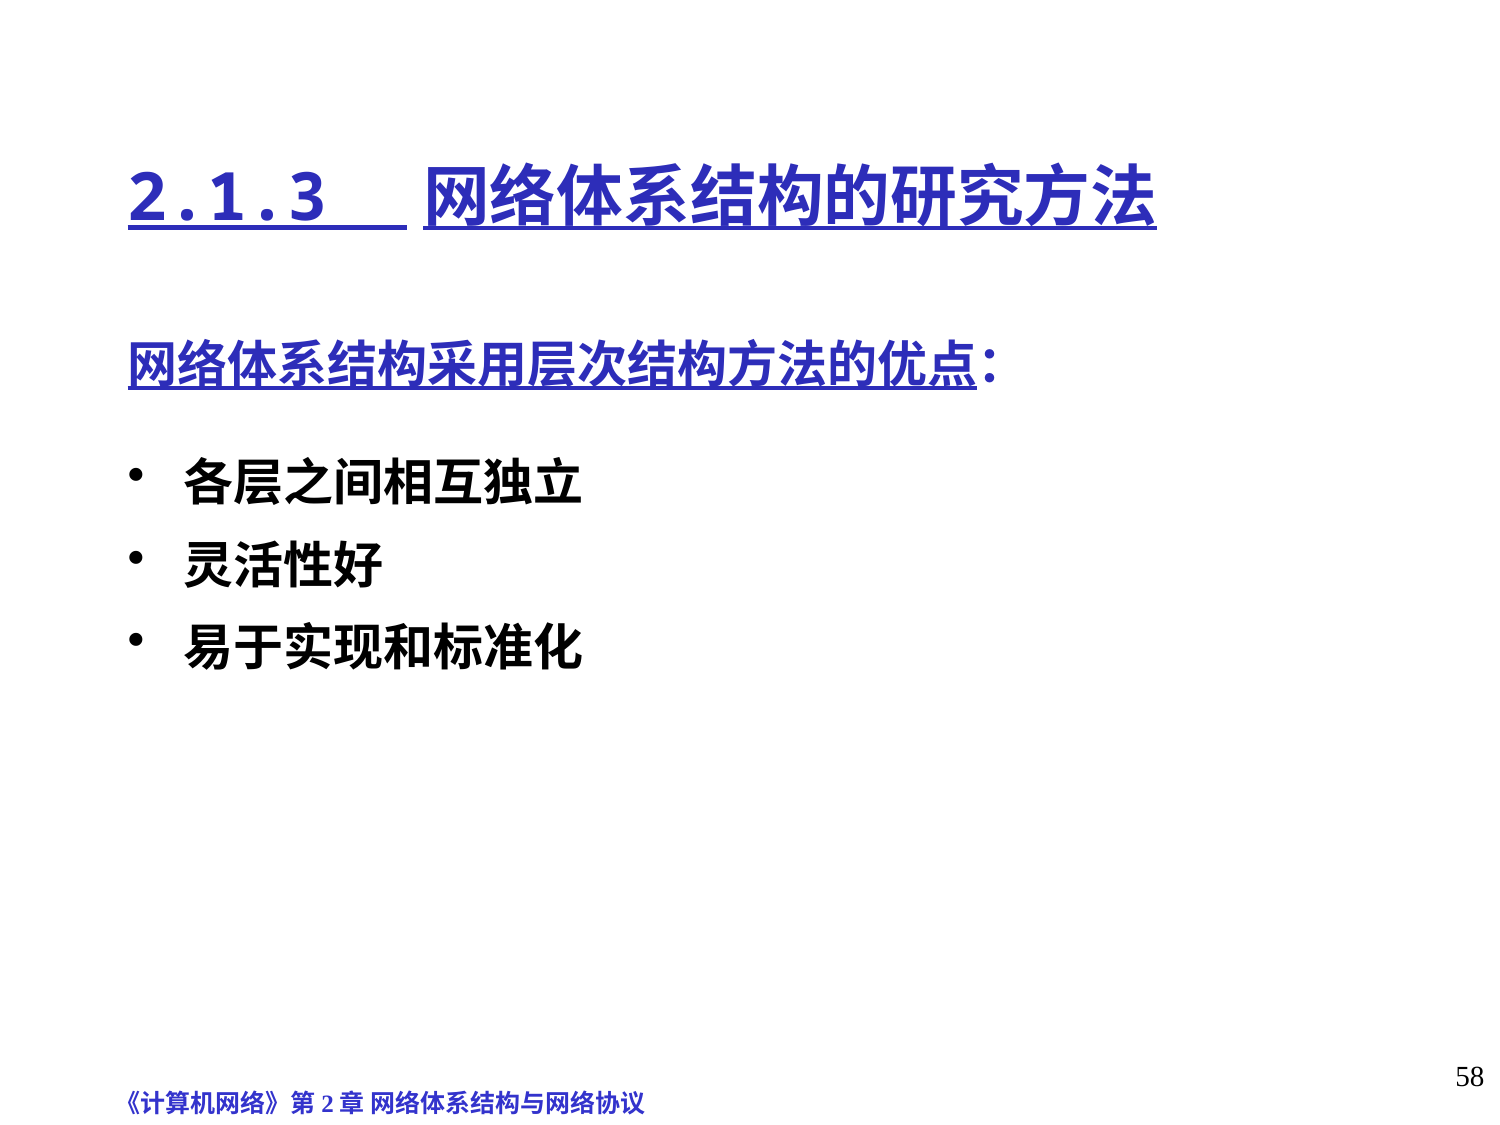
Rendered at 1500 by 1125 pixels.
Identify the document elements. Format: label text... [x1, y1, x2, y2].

list 网络体系结构采用层次结构方法的优点： 各层之间相互独立 灵活性好 易于实现和标准化 [112, 324, 1388, 1001]
slide_number 58 [1187, 1049, 1500, 1125]
title 2.1.3 网络体系结构的研究方法 [112, 99, 1388, 288]
footer 《计算机网络》第2章 网络体系结构与网络协议 [100, 1049, 976, 1125]
